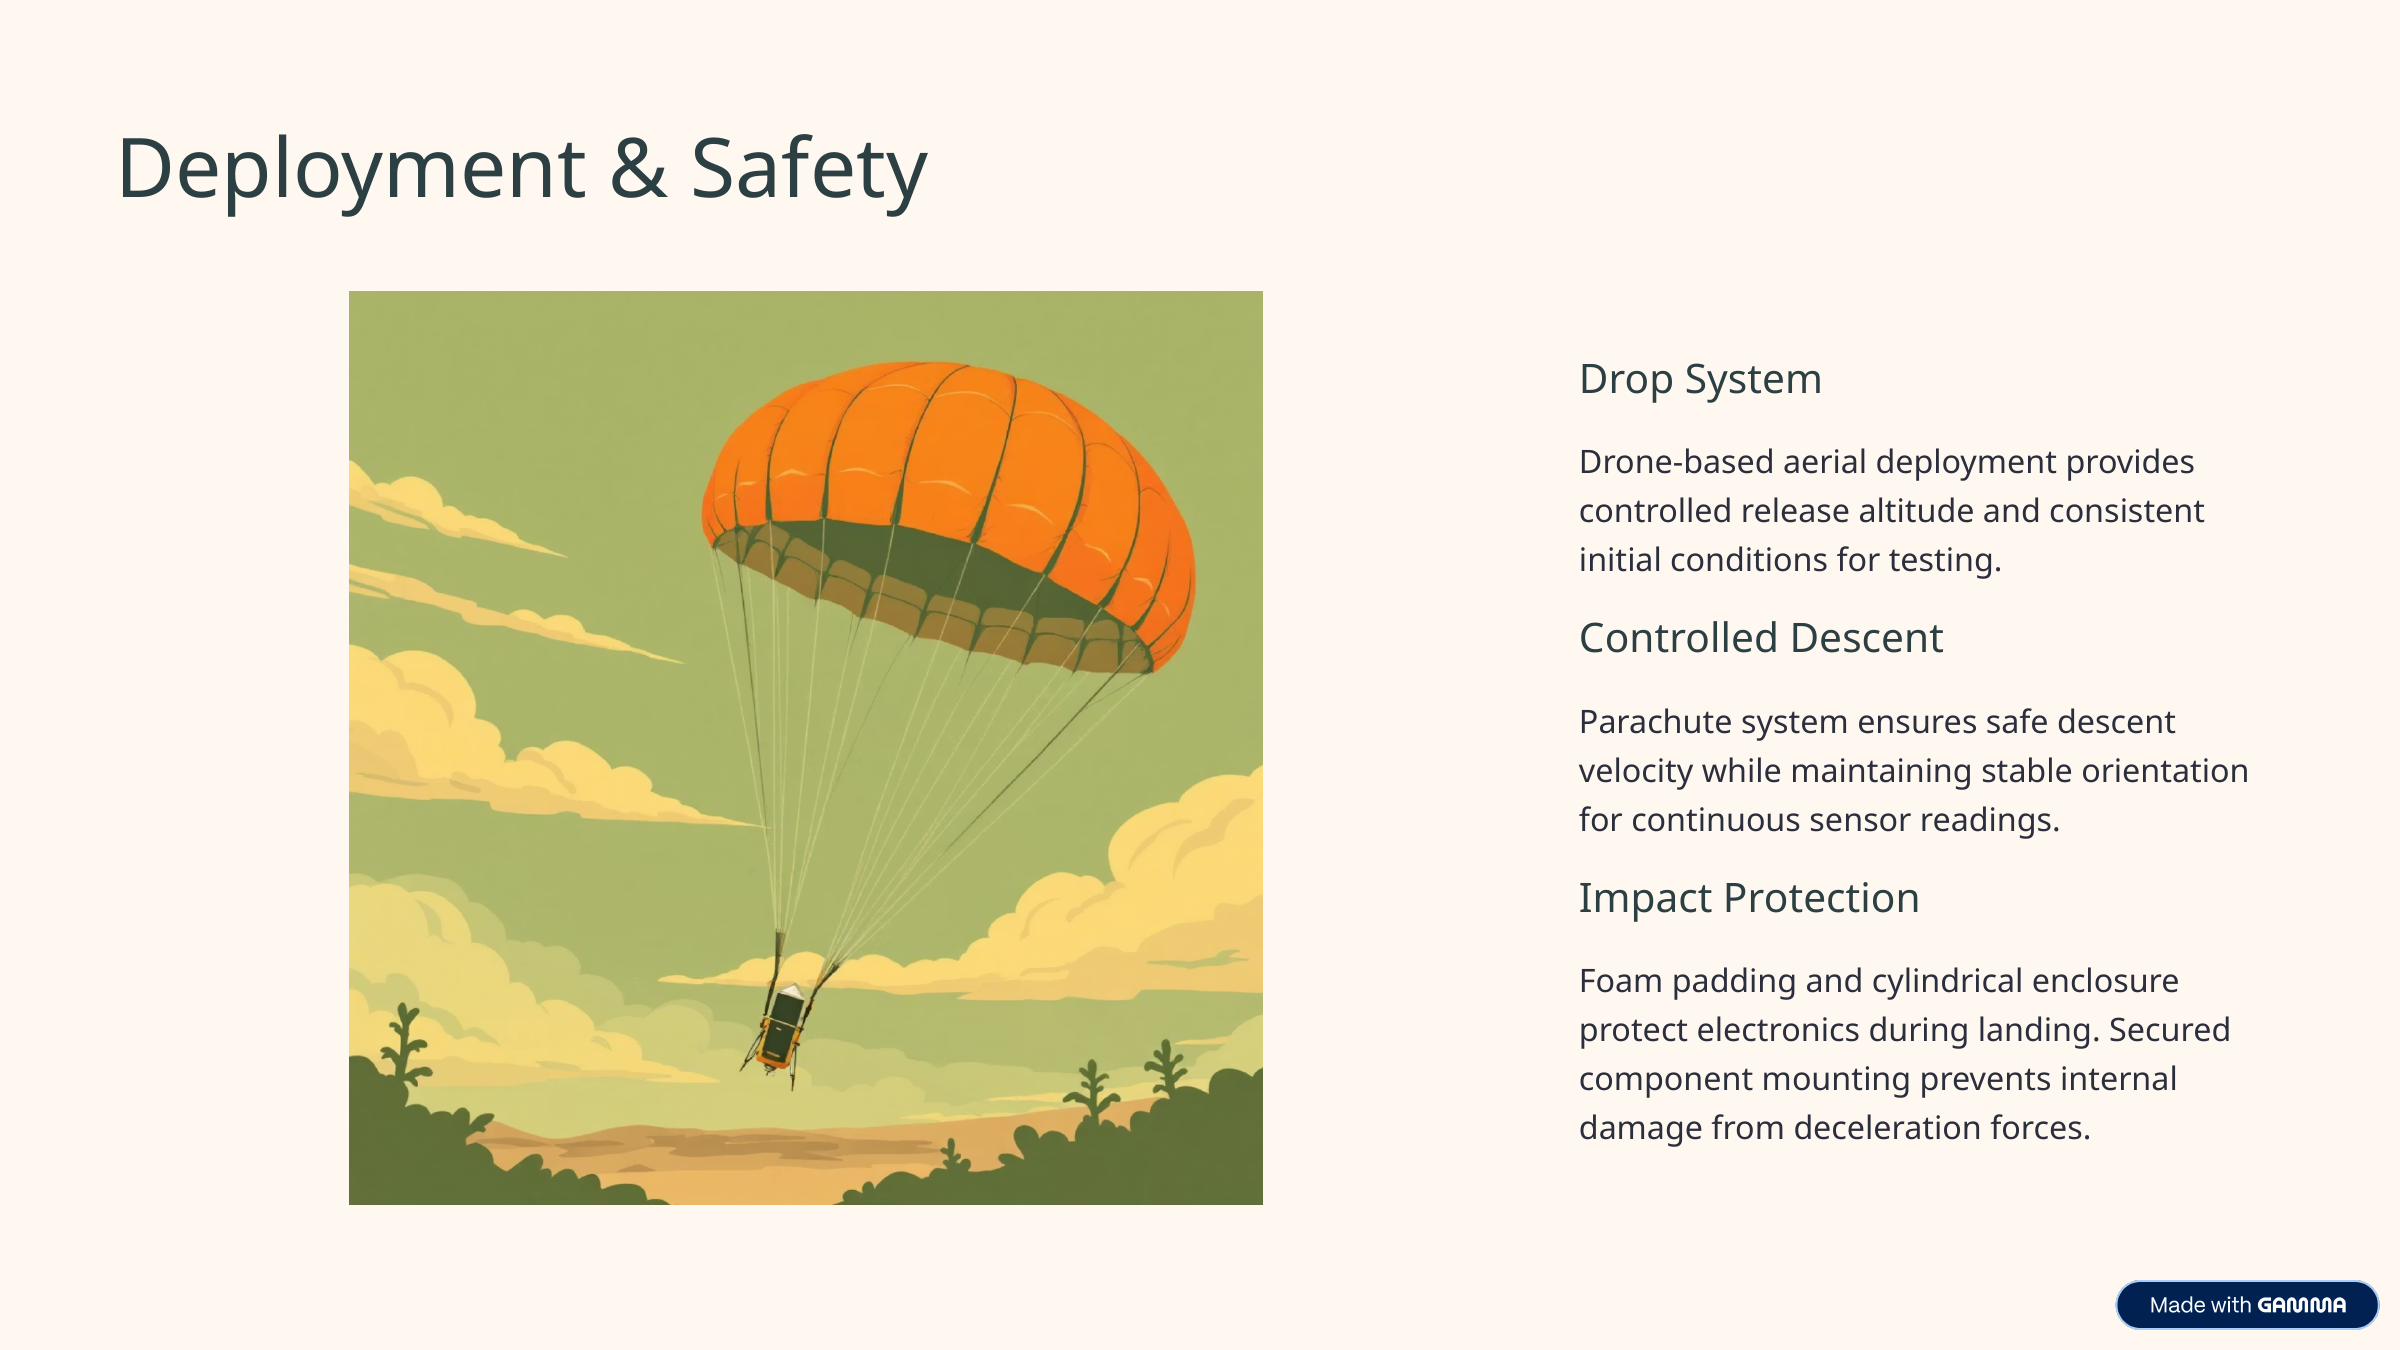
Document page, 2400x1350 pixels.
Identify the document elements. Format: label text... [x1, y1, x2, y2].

text_box Drone-based aerial deployment provides controlled release altitude and consistent initial conditions for testing. [1578, 431, 2286, 581]
text_box Controlled Descent [1578, 609, 1992, 662]
text_box Deployment & Safety [115, 112, 941, 216]
text_box Foam padding and cylindrical enclosure protect electronics during landing. Secured component mounting prevents internal damage from deceleration forces. [1578, 950, 2286, 1150]
picture [2106, 1271, 2389, 1339]
text_box Parachute system ensures safe descent velocity while maintaining stable orientation for continuous sensor readings. [1578, 690, 2286, 841]
picture [349, 291, 1263, 1205]
text_box Impact Protection [1578, 869, 1992, 921]
text_box Drop System [1578, 350, 1992, 403]
